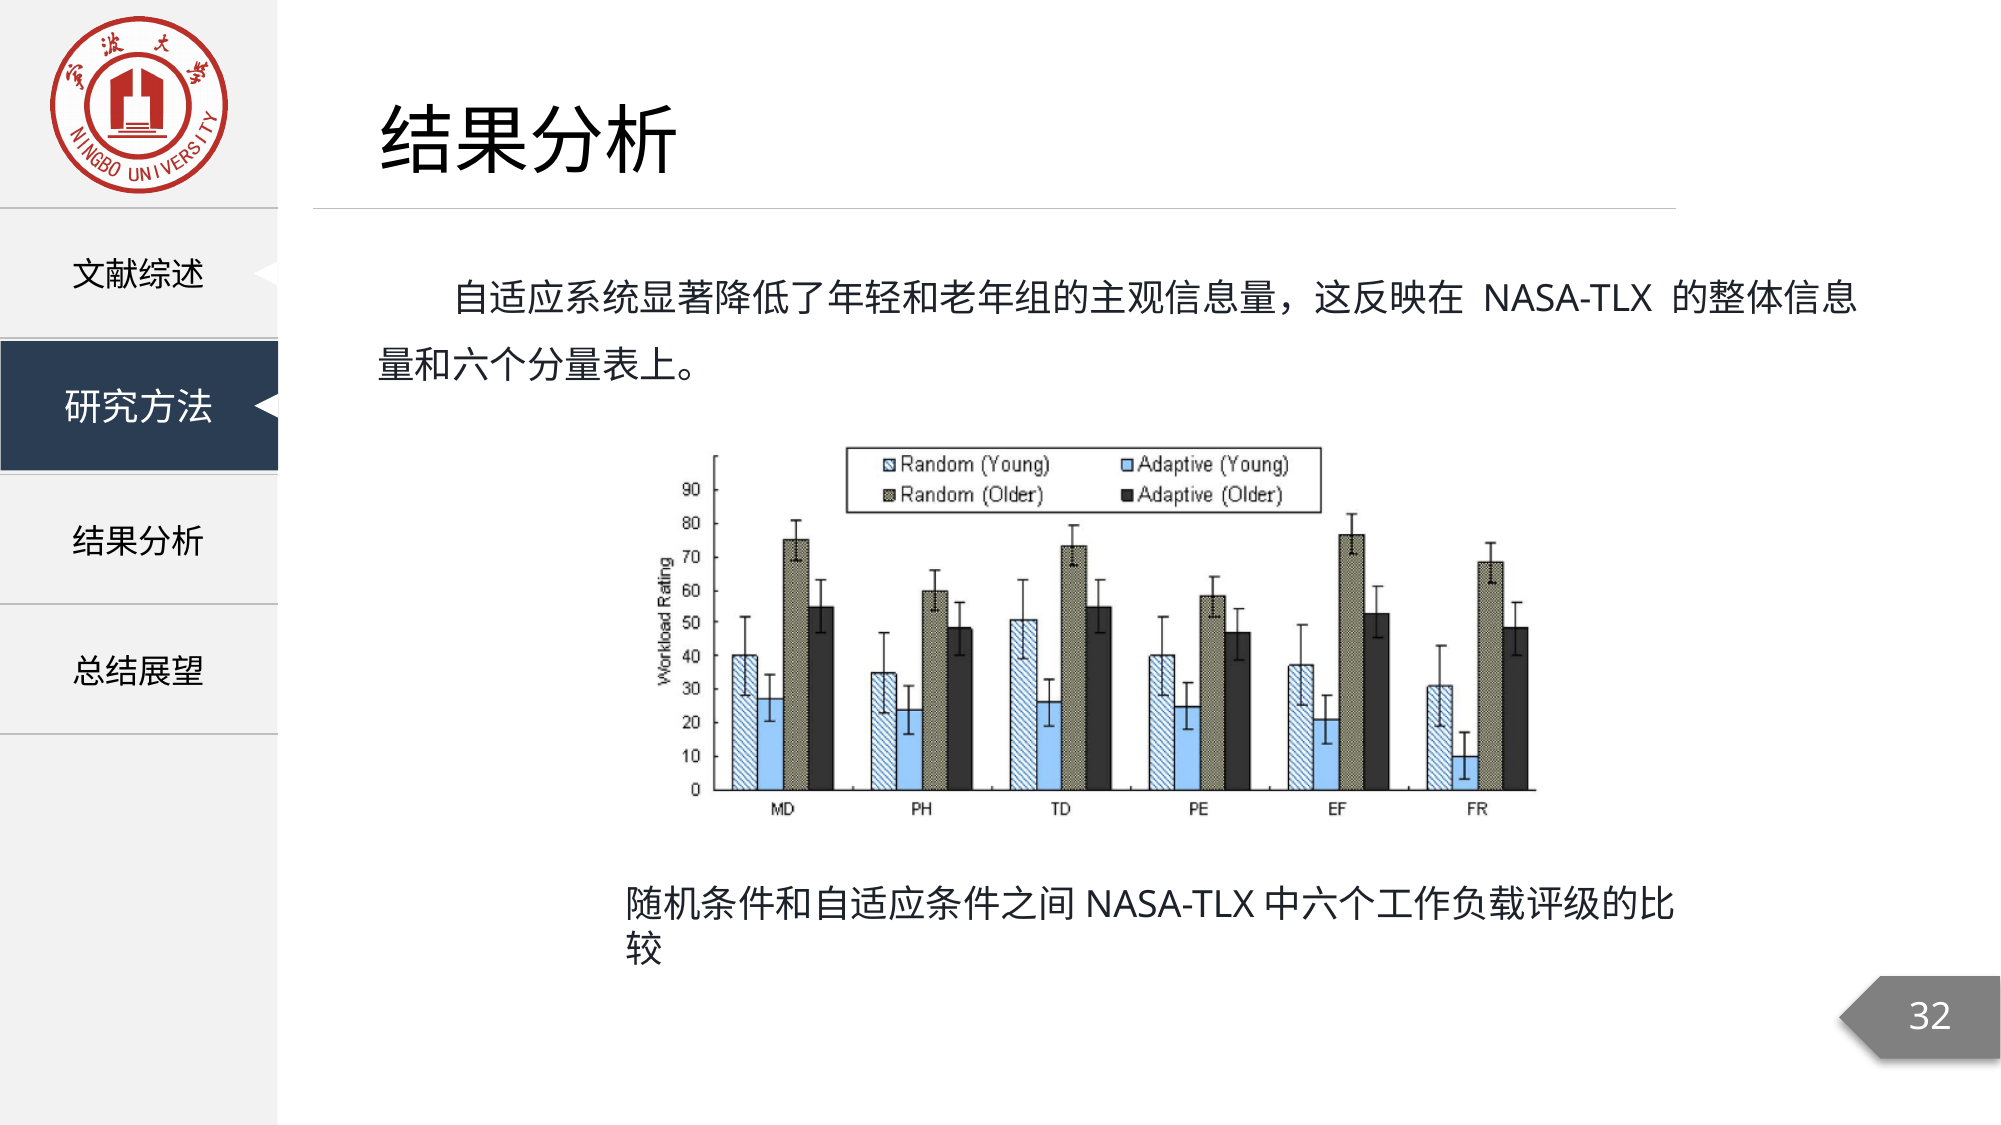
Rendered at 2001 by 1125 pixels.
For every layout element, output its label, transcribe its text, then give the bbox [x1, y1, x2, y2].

picture [50, 16, 228, 194]
text_box 结果分析 [364, 85, 695, 190]
picture [653, 439, 1546, 821]
text_box 随机条件和自适应条件之间NASA-TLX中六个工作负载评级的比较 [611, 872, 1727, 978]
text_box 自适应系统显著降低了年轻和老年组的主观信息量，这反映在 NASA-TLX 的整体信息量和六个分量表上。 [362, 243, 1879, 394]
